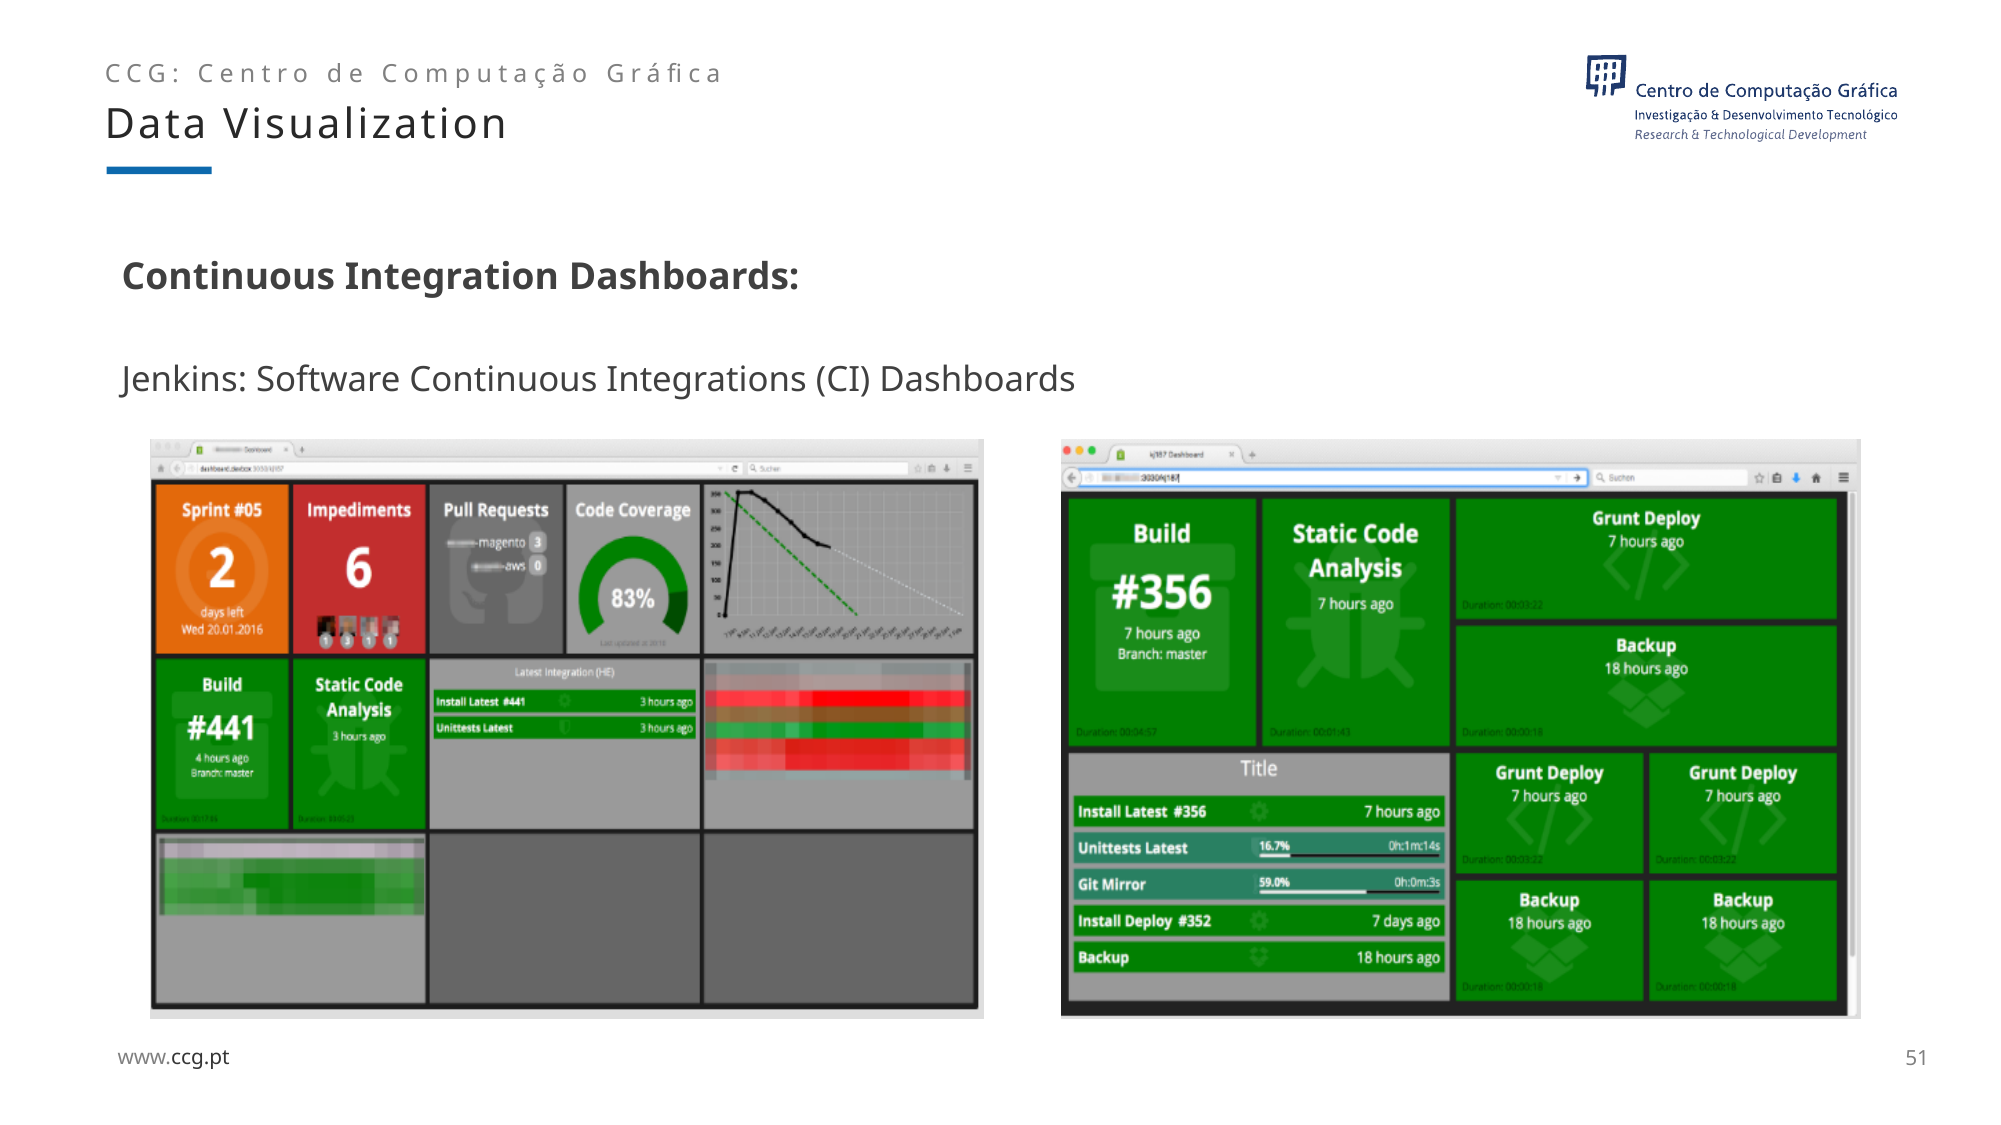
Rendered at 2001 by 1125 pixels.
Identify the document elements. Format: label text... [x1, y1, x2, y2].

slide_number 51 [1881, 1026, 1953, 1091]
title Continuous Integration Dashboards: [106, 249, 1882, 305]
picture [150, 439, 984, 1019]
picture [1061, 439, 1861, 1019]
list Jenkins: Software Continuous Integrations (CI) Dashboards [106, 353, 1150, 440]
list Data Visualization [104, 102, 1538, 153]
